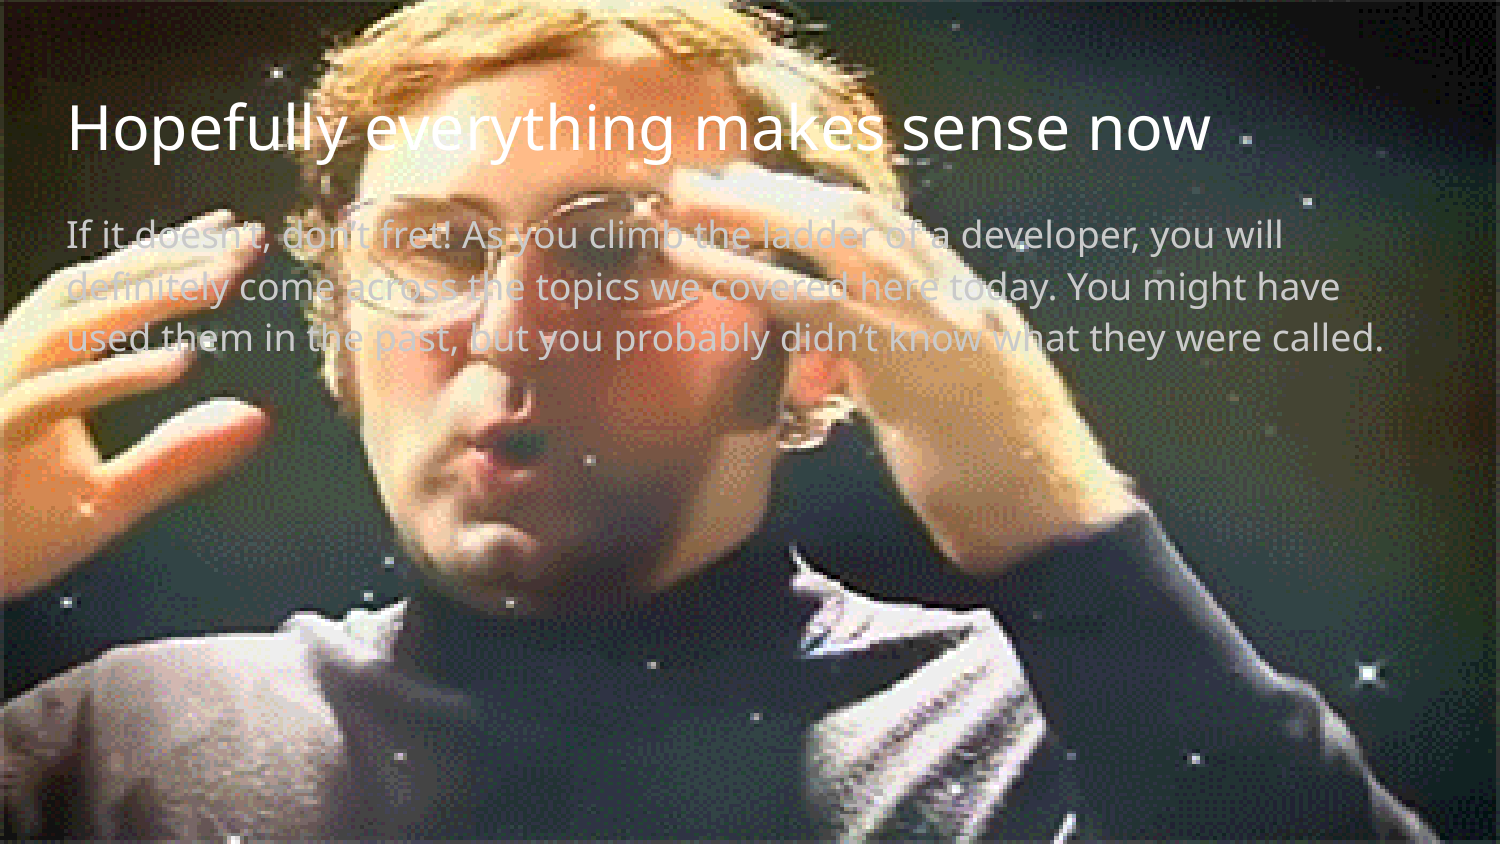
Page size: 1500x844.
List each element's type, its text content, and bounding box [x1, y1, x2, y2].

list If it doesn’t, don’t fret! As you climb the ladder of a developer, you will definitely come across the topics we covered here today. You might have used them in the past, but you probably didn’t know what they were called. [51, 189, 1449, 750]
title Hopefully everything makes sense now [51, 72, 1449, 167]
picture [0, 0, 1500, 844]
